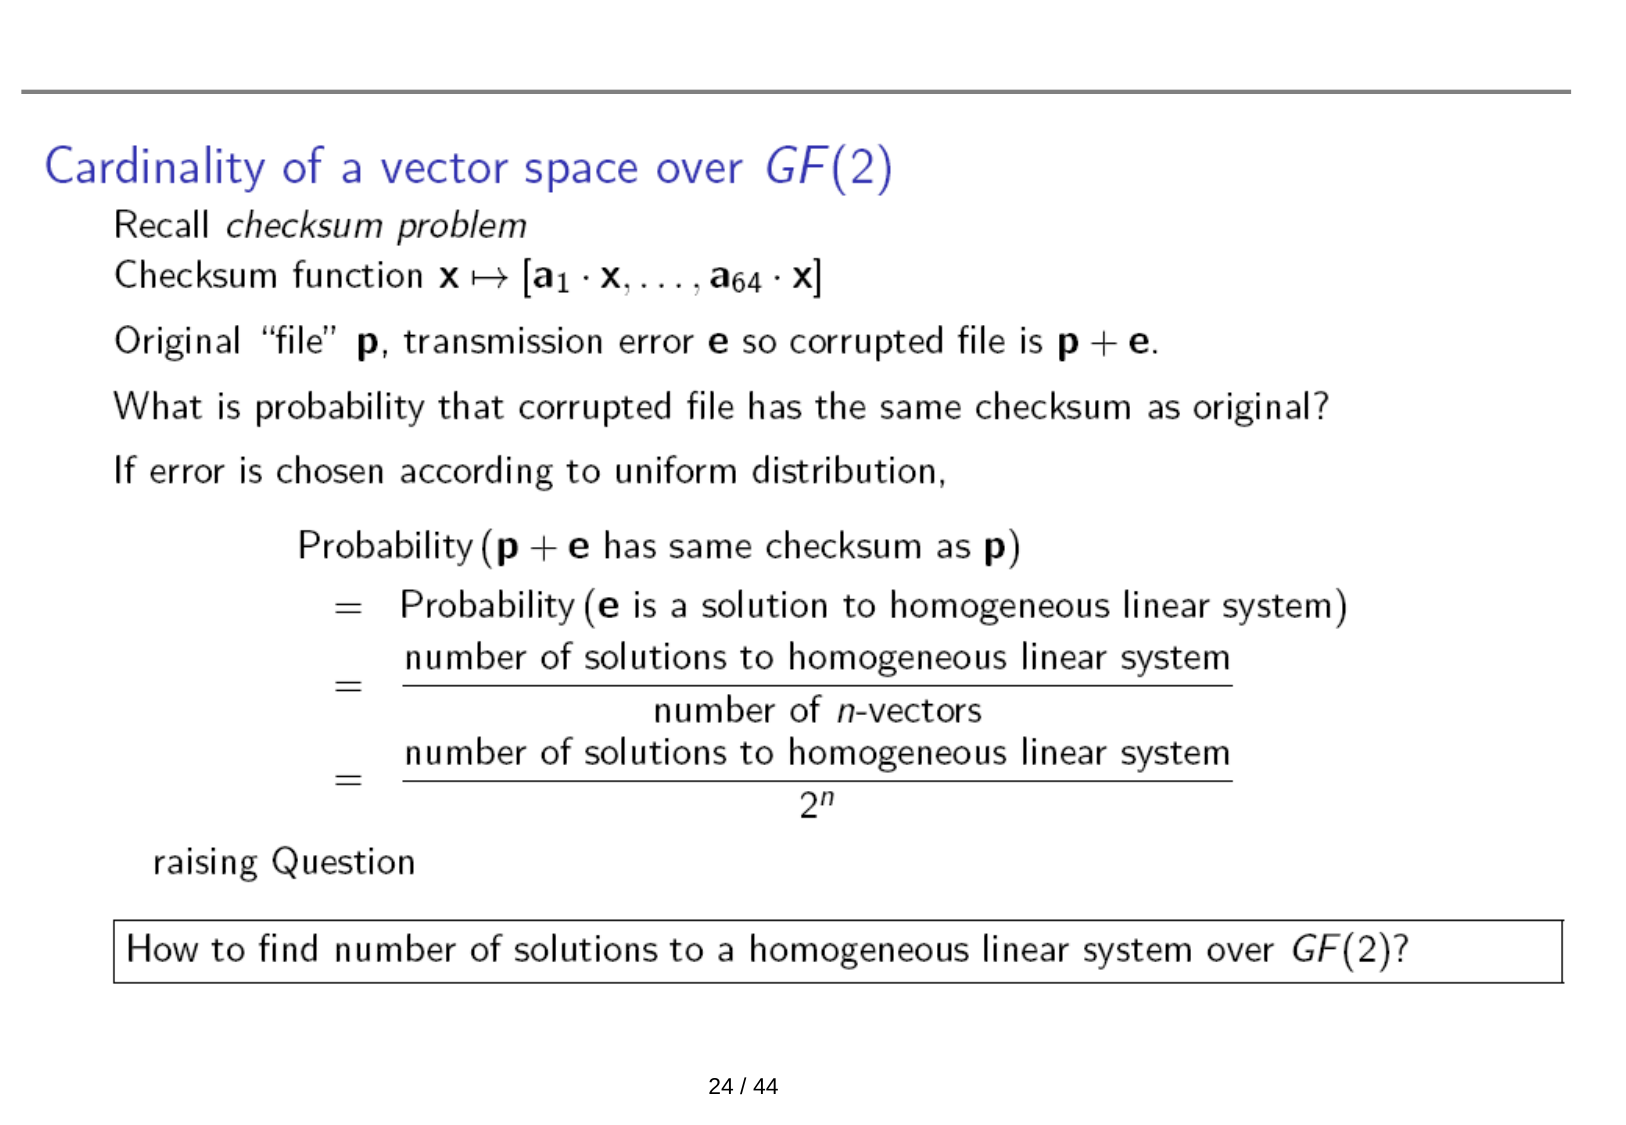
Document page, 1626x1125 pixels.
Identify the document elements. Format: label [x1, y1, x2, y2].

picture [29, 127, 1596, 998]
